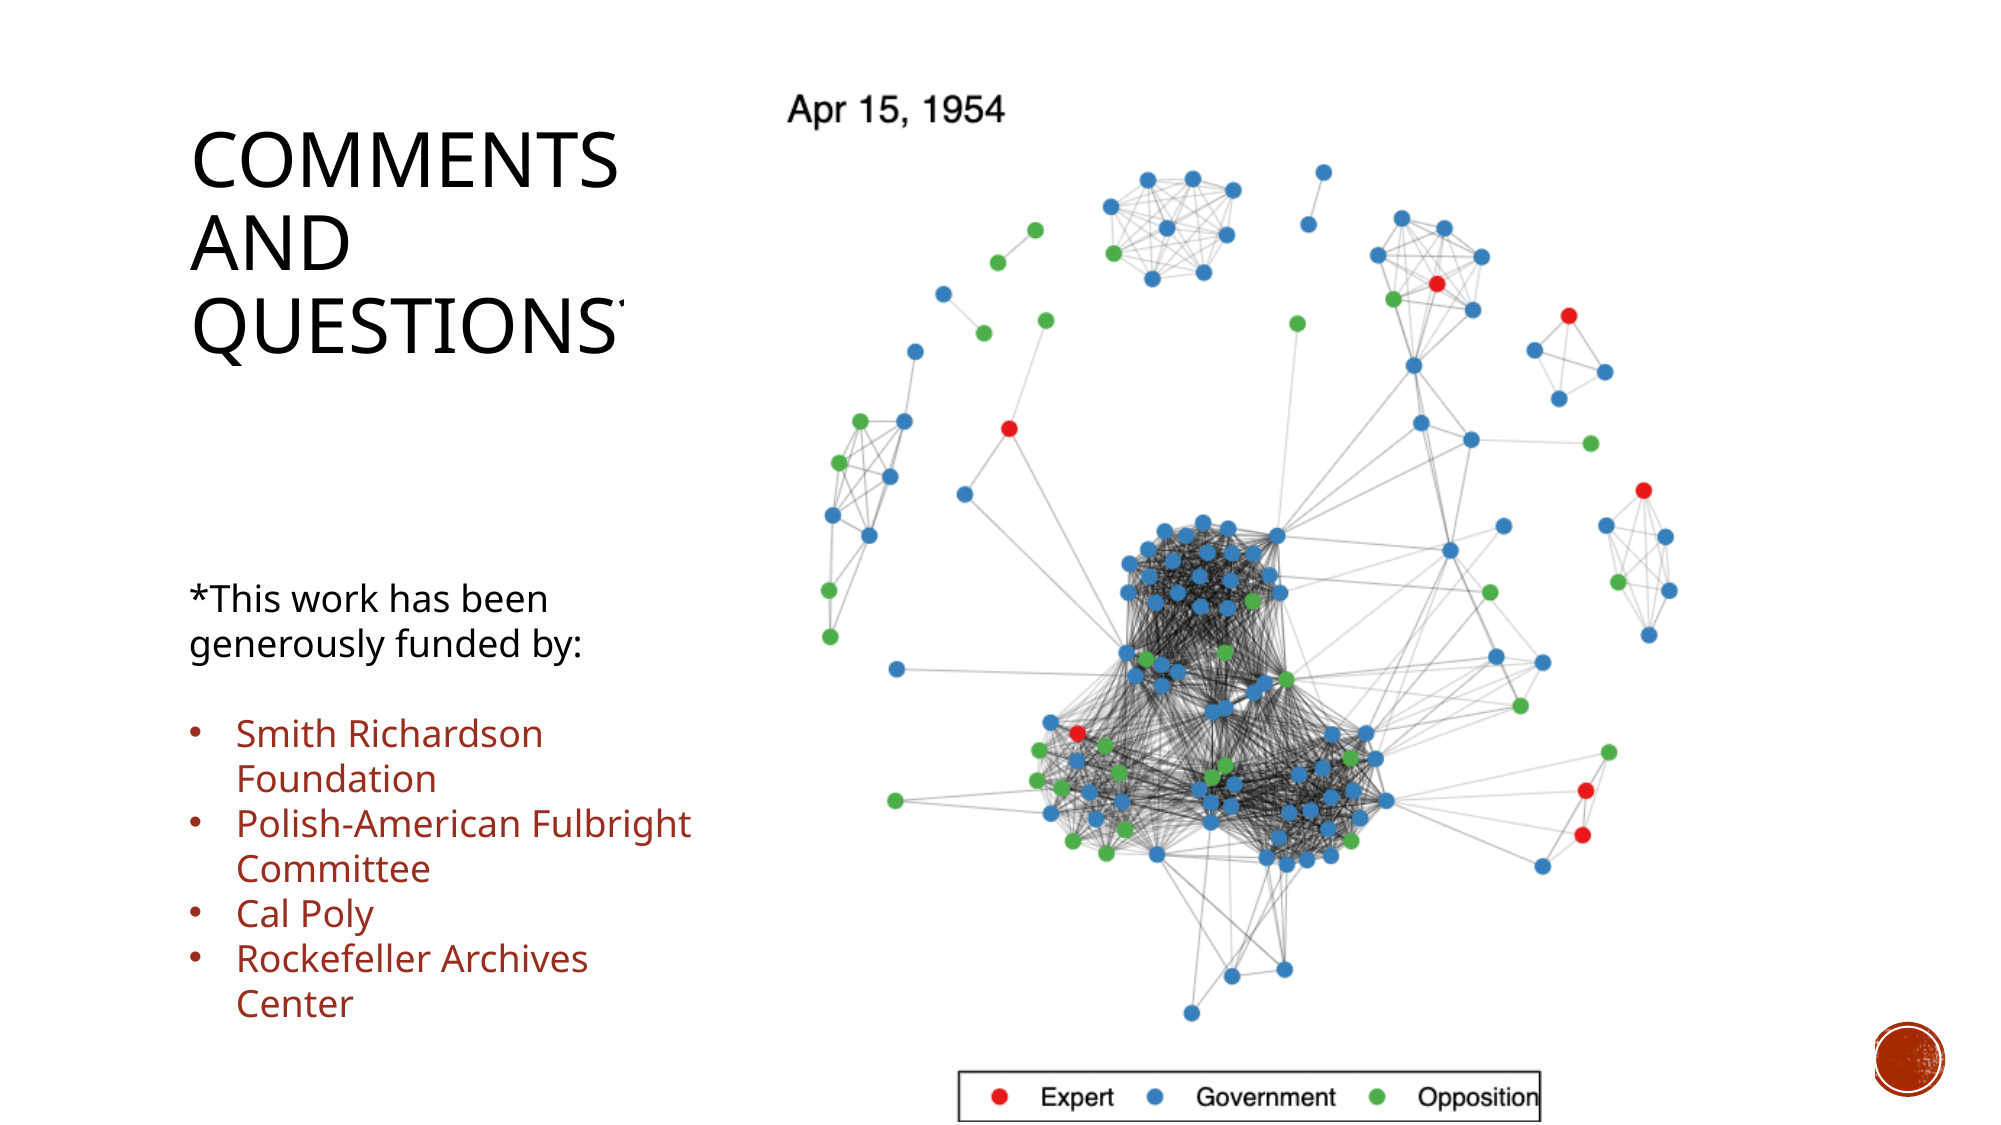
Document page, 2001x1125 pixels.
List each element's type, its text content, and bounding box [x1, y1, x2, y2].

title COMMENTS AND QUESTIONS? [175, 79, 623, 413]
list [624, 83, 1870, 1116]
text_box *This work has been generously funded by: Smith Richardson Foundation Polish-American Fulbright Committee Cal Poly Rockefeller Archives Center [174, 567, 623, 1077]
